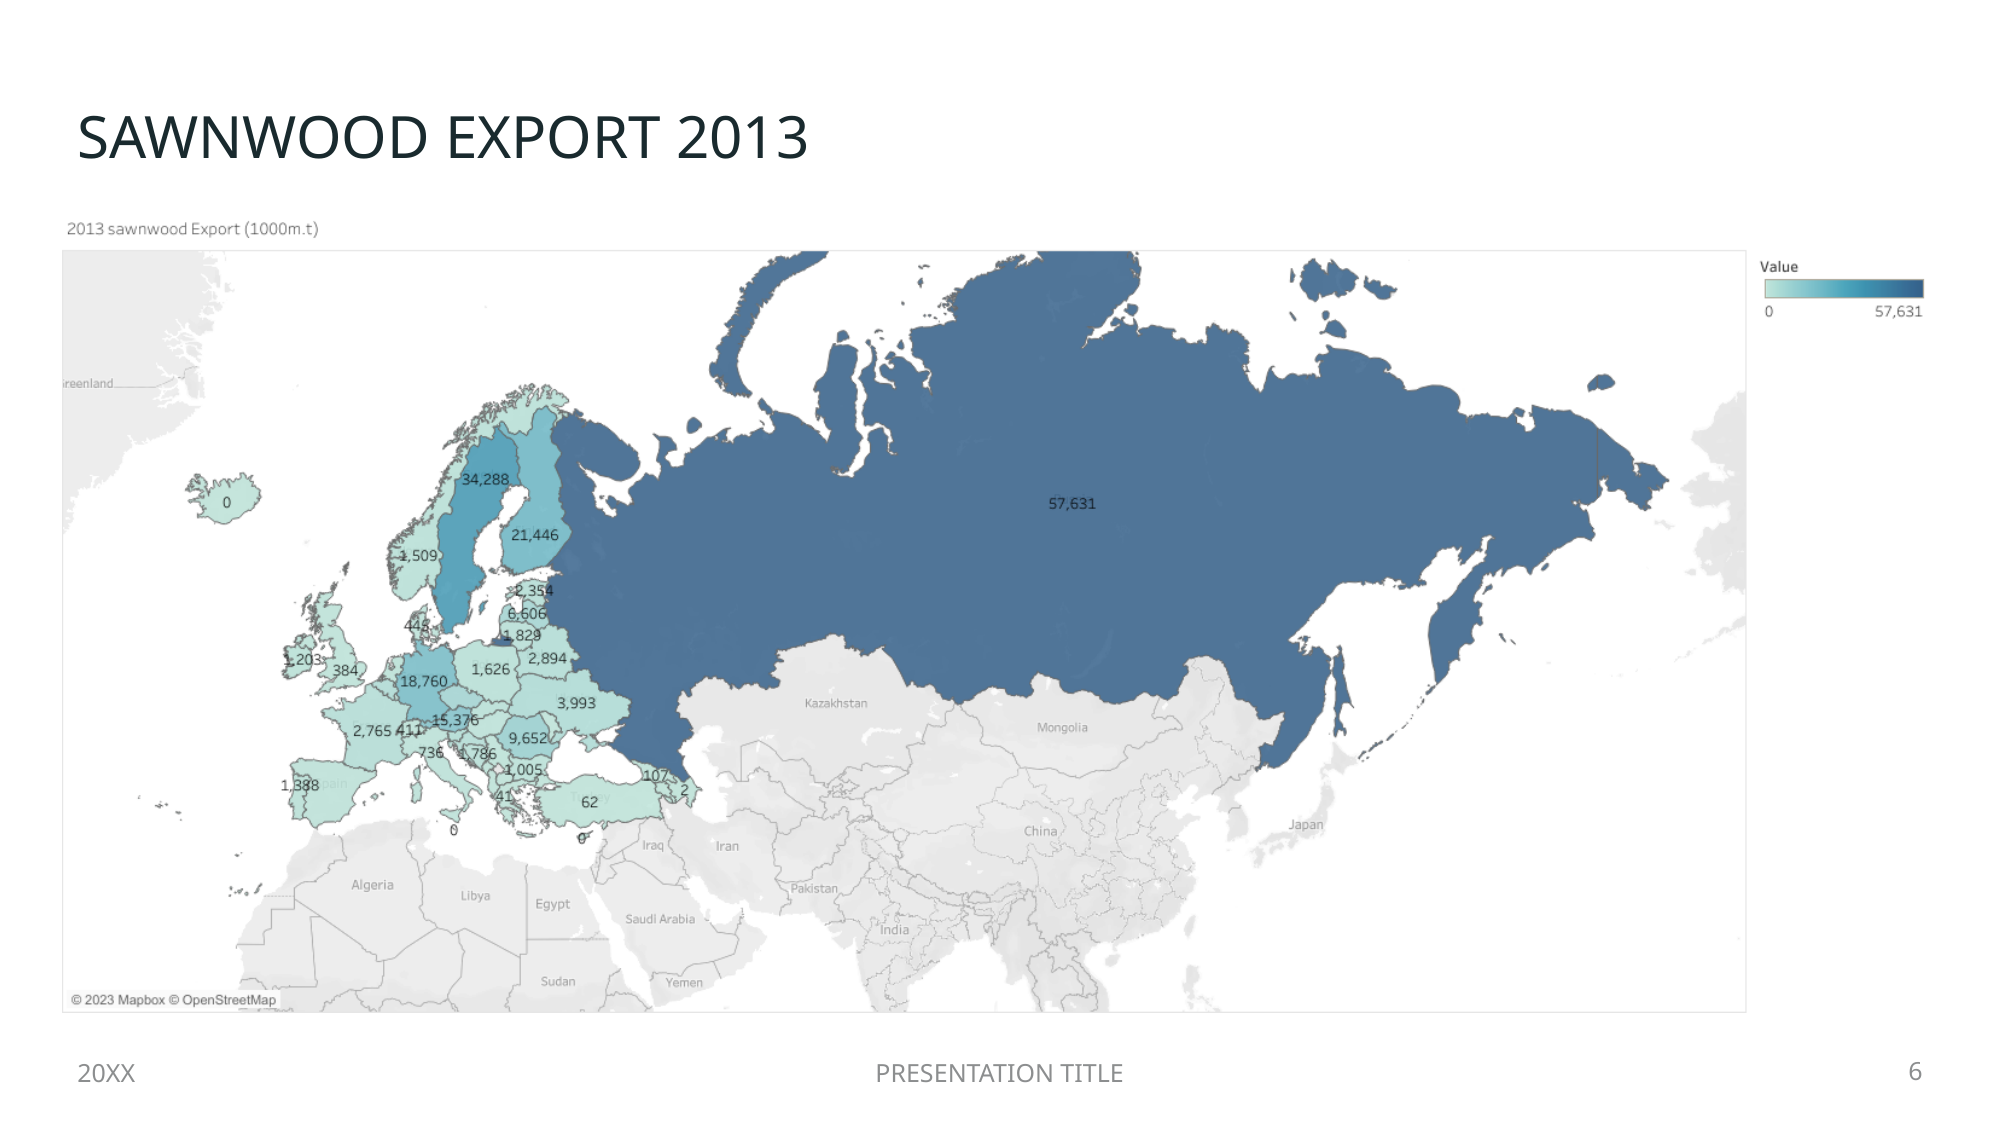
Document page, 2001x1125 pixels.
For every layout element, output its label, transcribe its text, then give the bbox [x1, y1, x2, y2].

slide_number 6 [1757, 1042, 1938, 1103]
title SAWNWOOD EXPORT 2013 [62, 100, 1800, 199]
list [62, 209, 1929, 1013]
footer Presentation title [662, 1042, 1338, 1103]
slide_number 20XX [62, 1042, 513, 1103]
